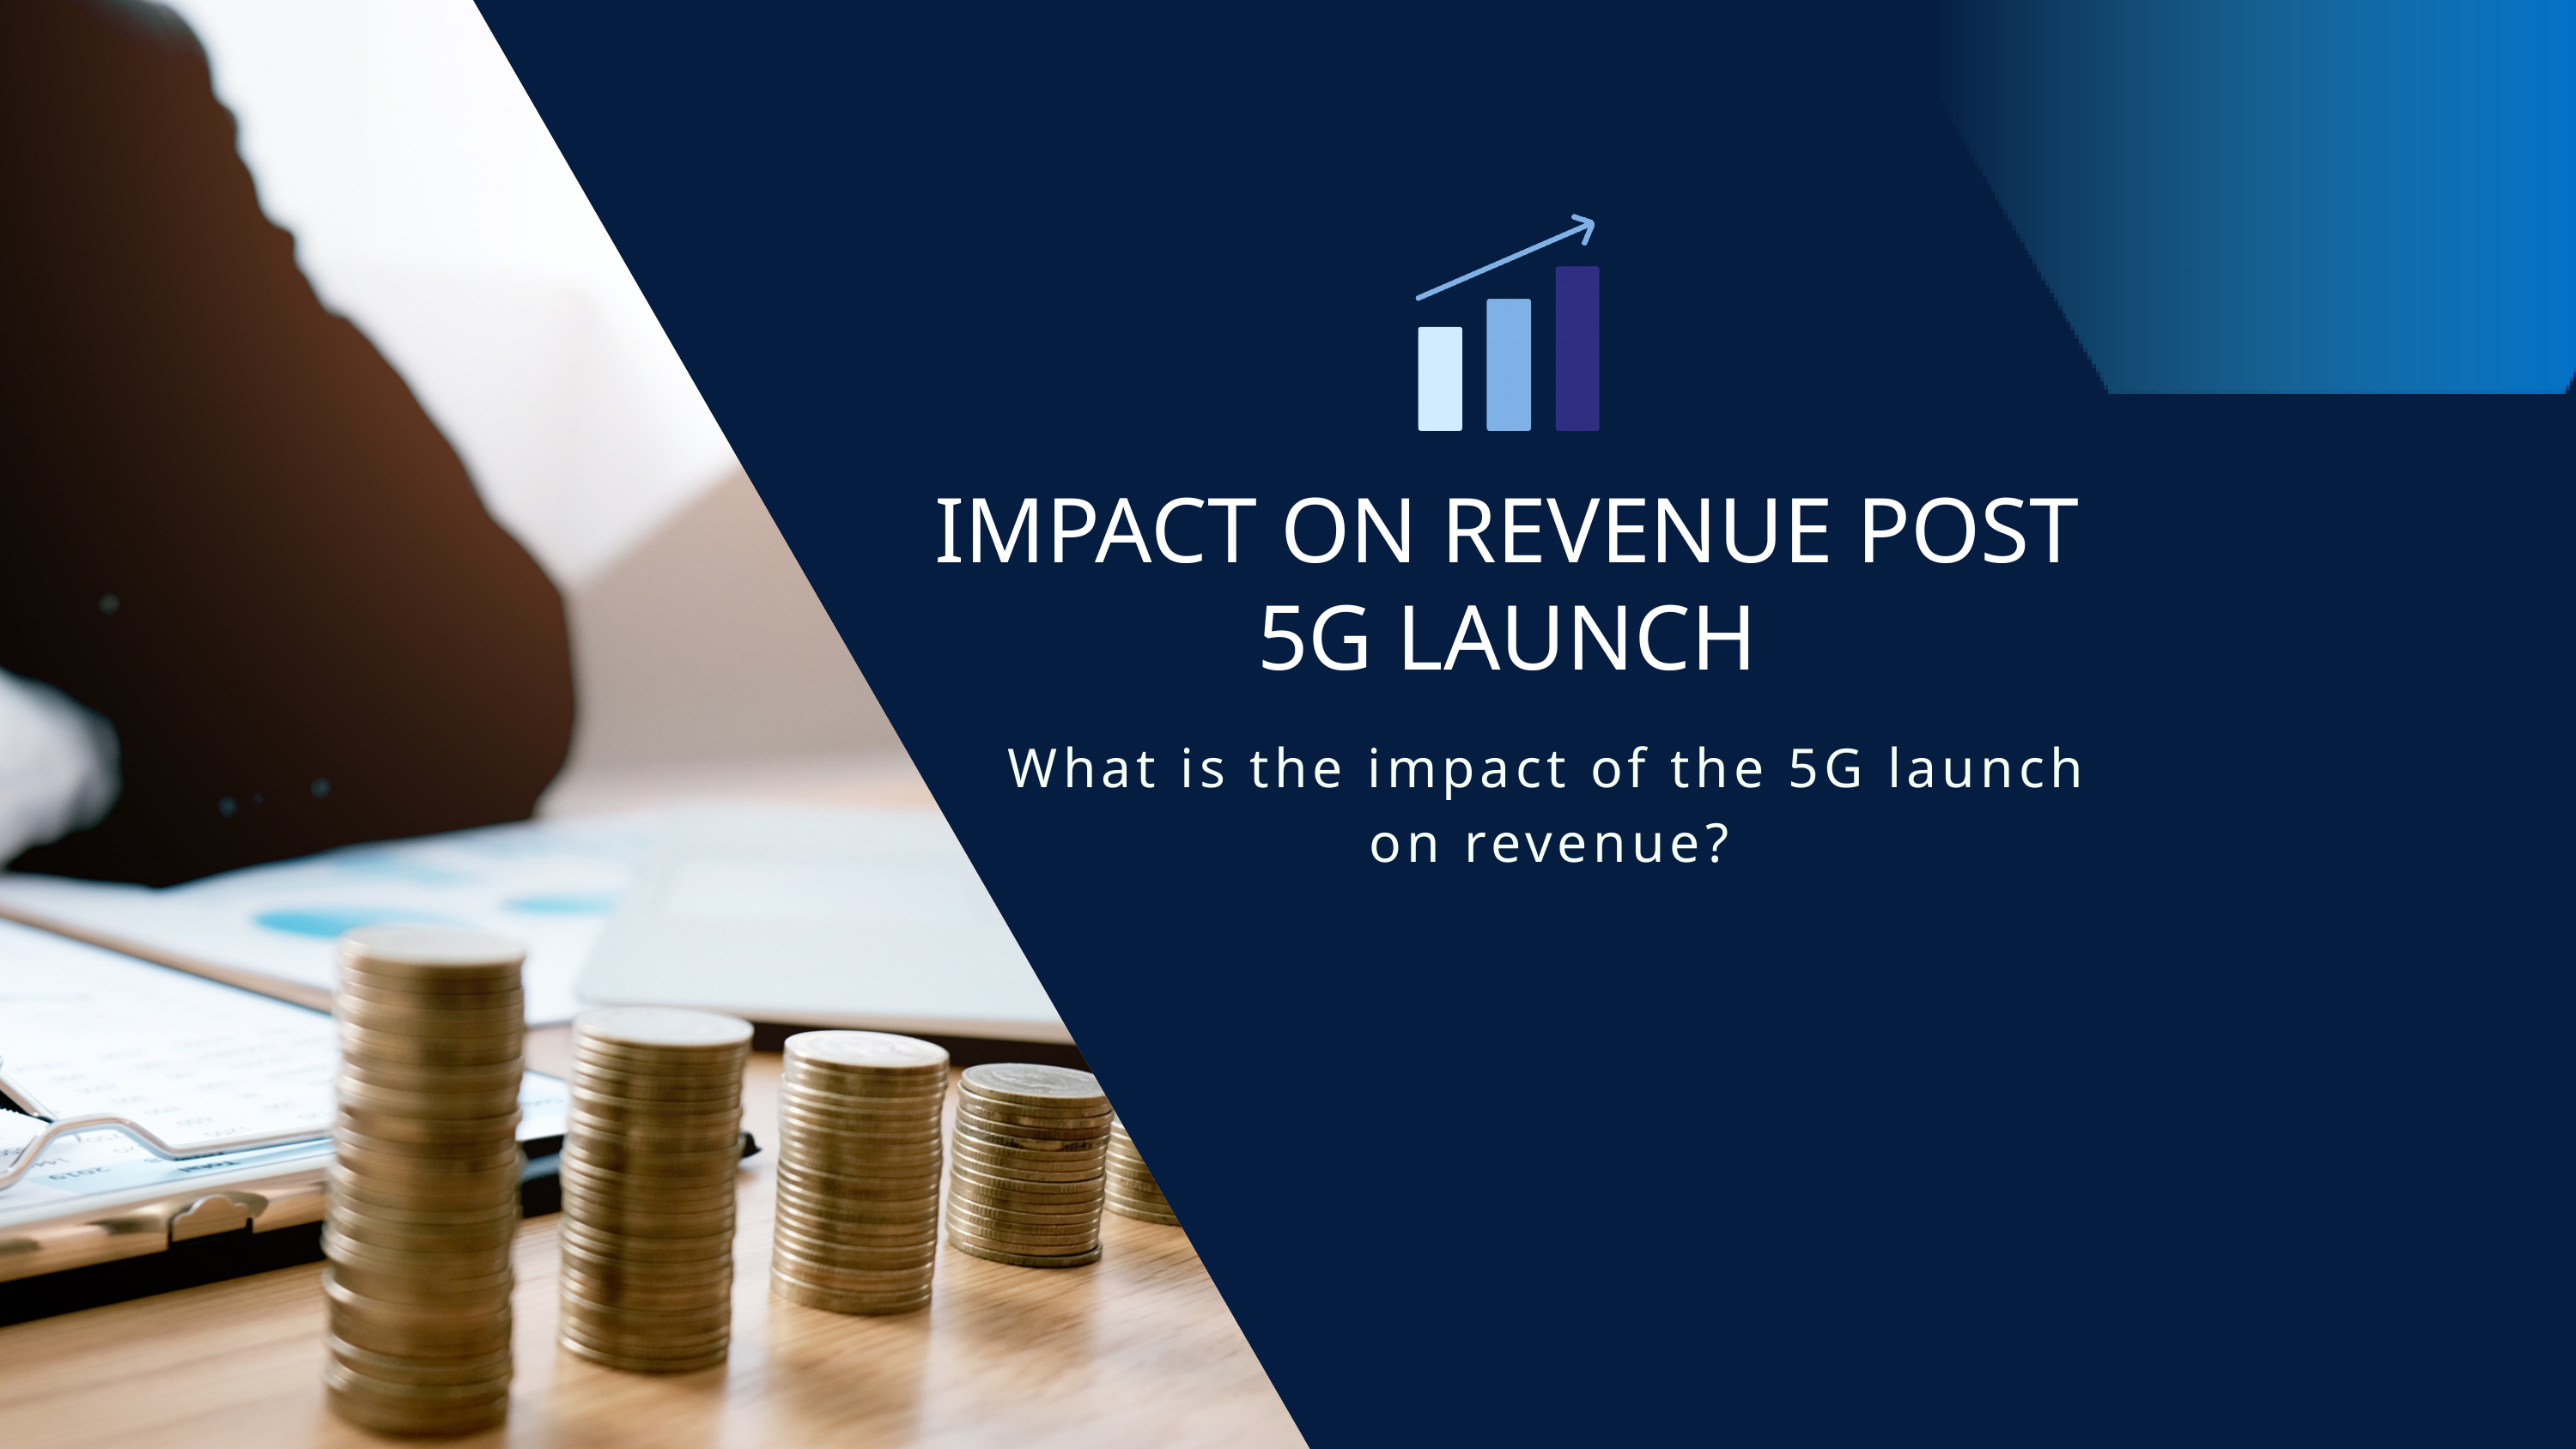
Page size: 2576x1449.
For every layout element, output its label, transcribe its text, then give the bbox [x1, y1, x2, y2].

text_box [1415, 214, 1600, 431]
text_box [0, 0, 1331, 1449]
text_box What is the impact of the 5G launch on revenue? [1337, 724, 2104, 873]
text_box IMPACT ON REVENUE POST 5G LAUNCH [1337, 473, 2104, 688]
text_box [1882, 0, 2576, 395]
